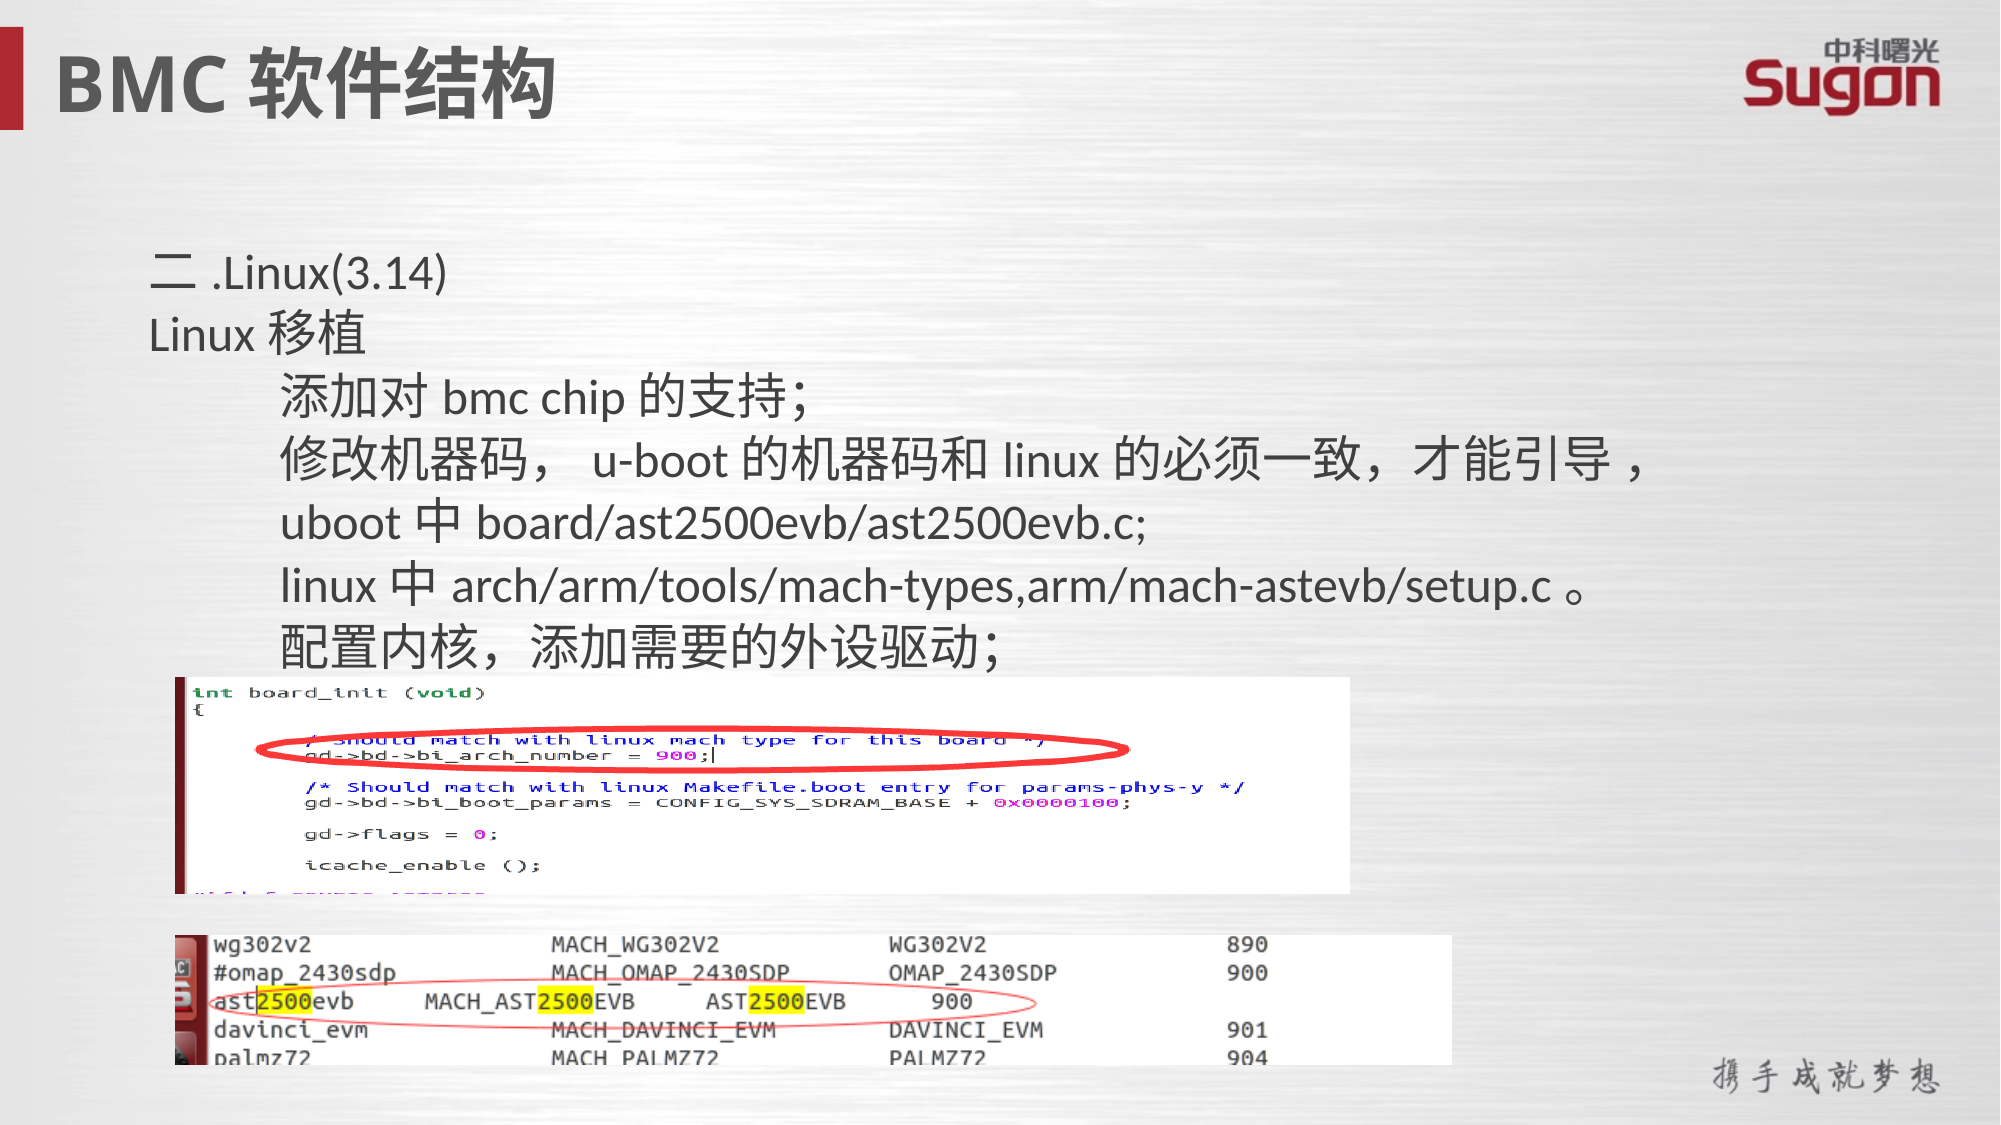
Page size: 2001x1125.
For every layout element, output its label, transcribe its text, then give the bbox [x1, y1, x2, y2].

picture [0, 0, 2001, 1125]
list 二.Linux(3.14) Linux移植 添加对bmc chip的支持； 修改机器码，u-boot的机器码和linux的必须一致，才能引导 ， uboot中board/ast2500evb/ast2500evb.c; linux中arch/arm/tools/mach-types,arm/mach-astevb/setup.c。 配置内核，添加需要的外设驱动； [133, 231, 1859, 998]
list BMC软件结构 [39, 26, 1662, 138]
